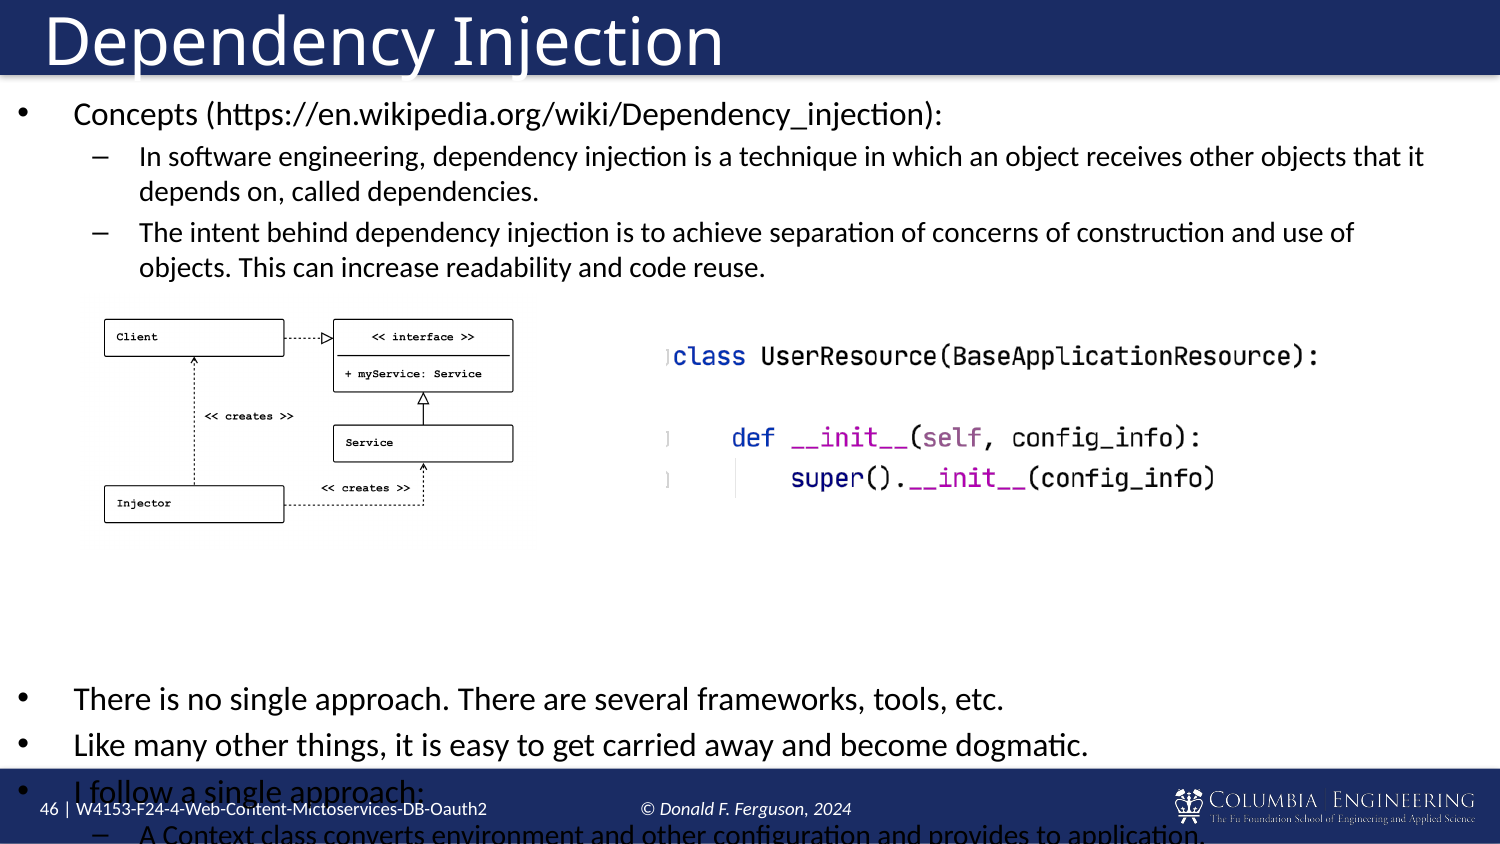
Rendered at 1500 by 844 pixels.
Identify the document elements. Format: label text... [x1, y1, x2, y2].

title Dependency Injection [28, 0, 1450, 73]
picture [80, 293, 537, 551]
picture [665, 324, 1329, 520]
list Concepts (https://en.wikipedia.org/wiki/Dependency_injection): In software engineering, dependency injection is a technique in which an object receives other objects that it depends on, called dependencies. The intent behind dependency injection is to achieve separation of concerns of construction and use of objects. This can increase readability and code reuse. There is no single approach. There are several frameworks, tools, etc. Like many other things, it is easy to get carried away and become dogmatic. I follow a single approach: A Context class converts environment and other configuration and provides to application. The top-level application injects a config_info object into services. [2, 84, 1453, 760]
